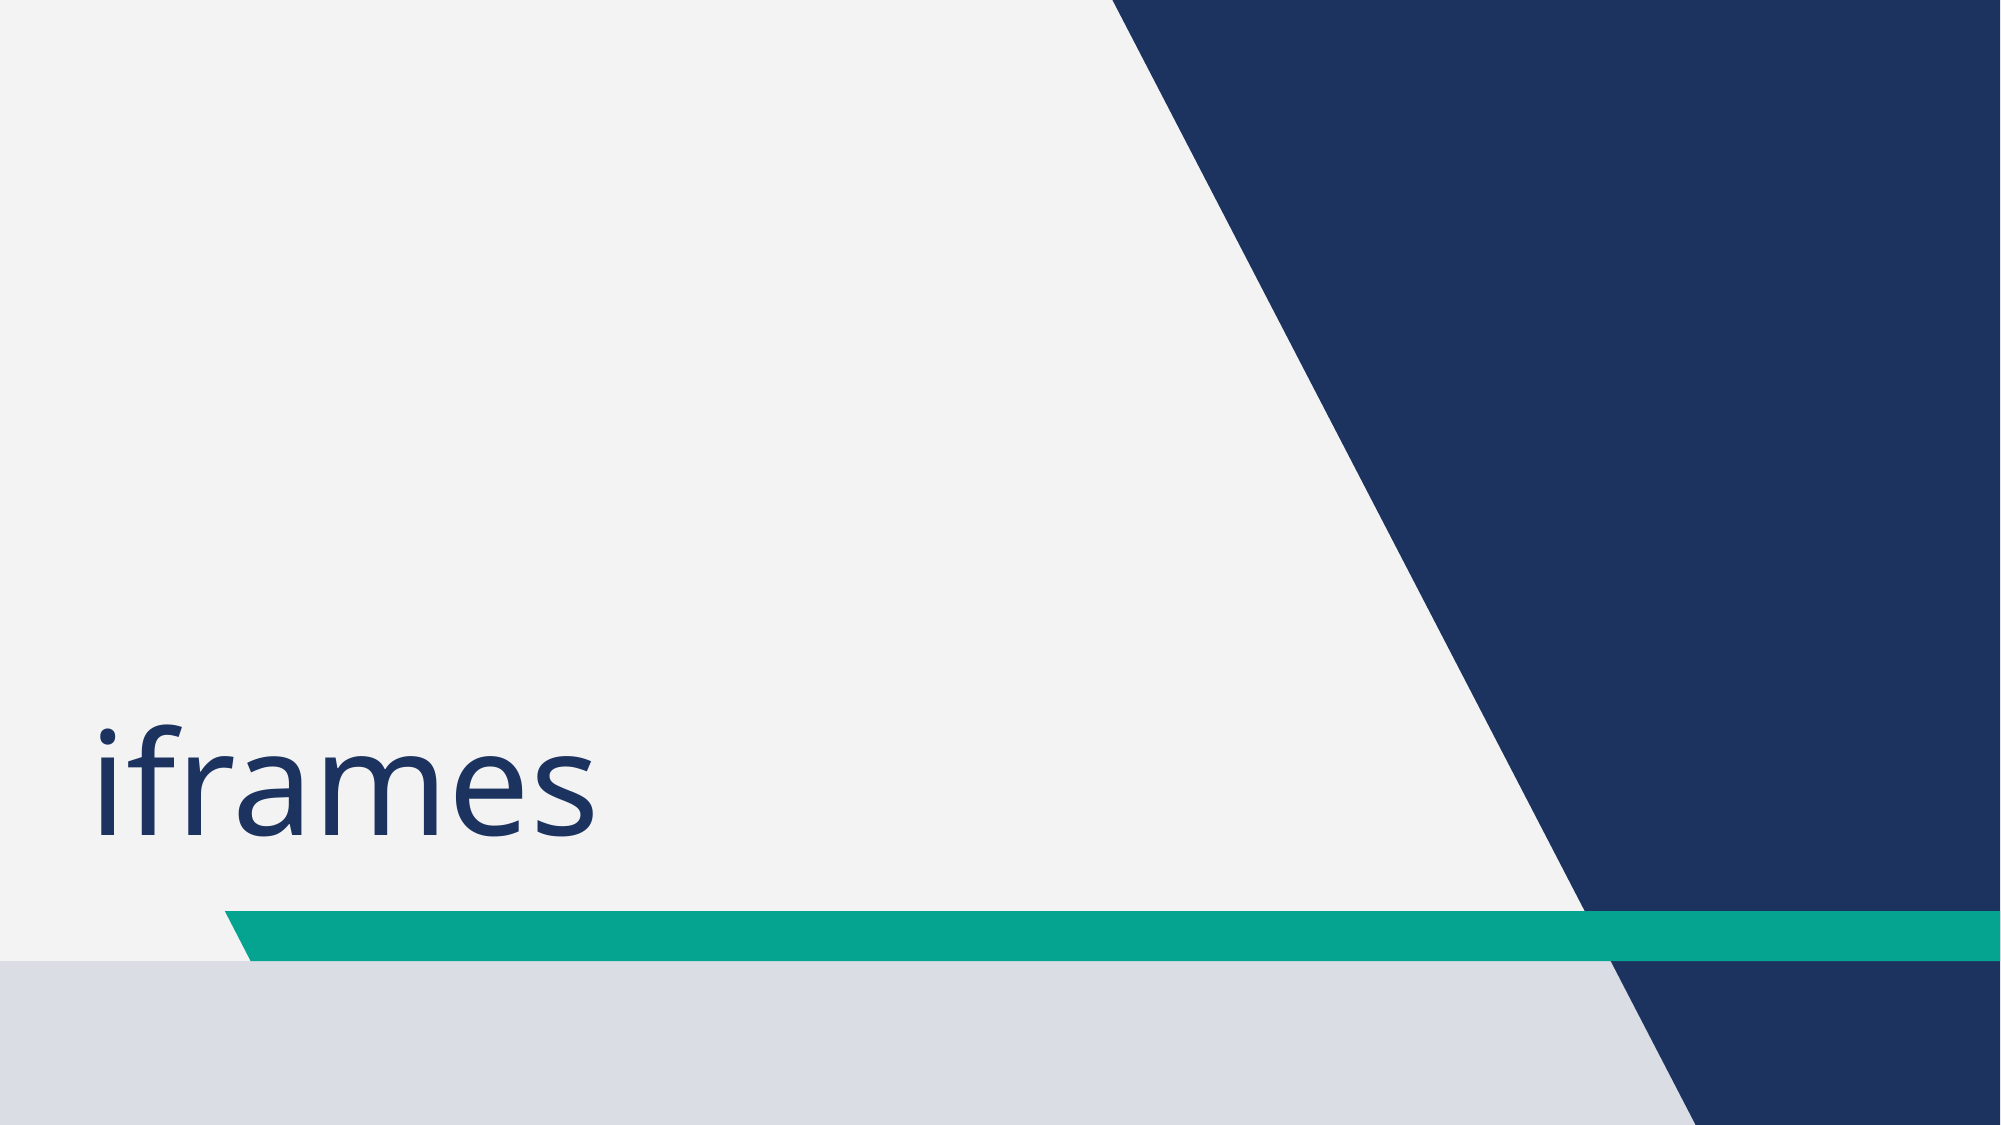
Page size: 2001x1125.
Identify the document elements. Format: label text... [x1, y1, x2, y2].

title iframes [74, 0, 1508, 880]
